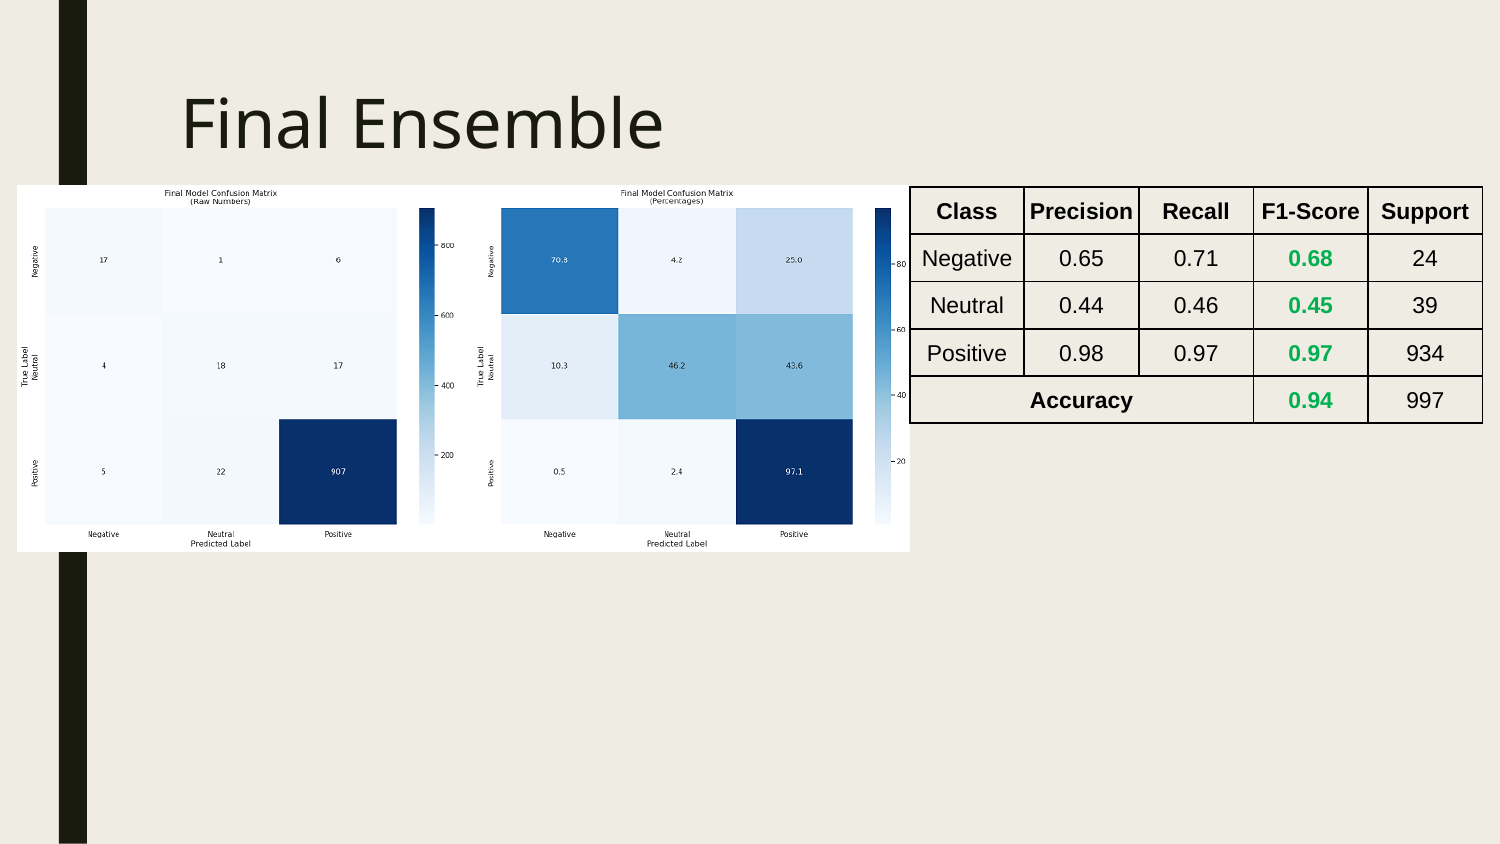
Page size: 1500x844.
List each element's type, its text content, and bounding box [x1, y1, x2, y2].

table_cell 997 [1369, 377, 1482, 422]
table_cell Neutral [915, 282, 1023, 328]
table_cell 0.45 [1254, 282, 1367, 328]
picture [17, 185, 910, 553]
table_cell 0.97 [1140, 330, 1253, 375]
table_cell 0.94 [1254, 377, 1367, 422]
table_cell 0.46 [1140, 282, 1253, 328]
table_cell 934 [1369, 330, 1482, 375]
table_header Recall [1140, 188, 1253, 233]
table_cell 0.68 [1254, 235, 1367, 281]
table_cell Positive [915, 330, 1023, 375]
title Final Ensemble [168, 84, 1351, 186]
table_header F1-Score [1254, 188, 1367, 233]
table_cell 39 [1369, 282, 1482, 328]
table_header Precision [1025, 188, 1138, 233]
table_cell 0.44 [1025, 282, 1138, 328]
table_cell Negative [915, 235, 1023, 281]
table_cell 0.71 [1140, 235, 1253, 281]
table_header Class [913, 188, 1023, 233]
table_header Support [1369, 188, 1482, 233]
table_cell 0.98 [1025, 330, 1138, 375]
table_cell 0.97 [1254, 330, 1367, 375]
table_cell Accuracy [915, 377, 1253, 422]
table_cell 24 [1369, 235, 1482, 281]
table_cell 0.65 [1025, 235, 1138, 281]
